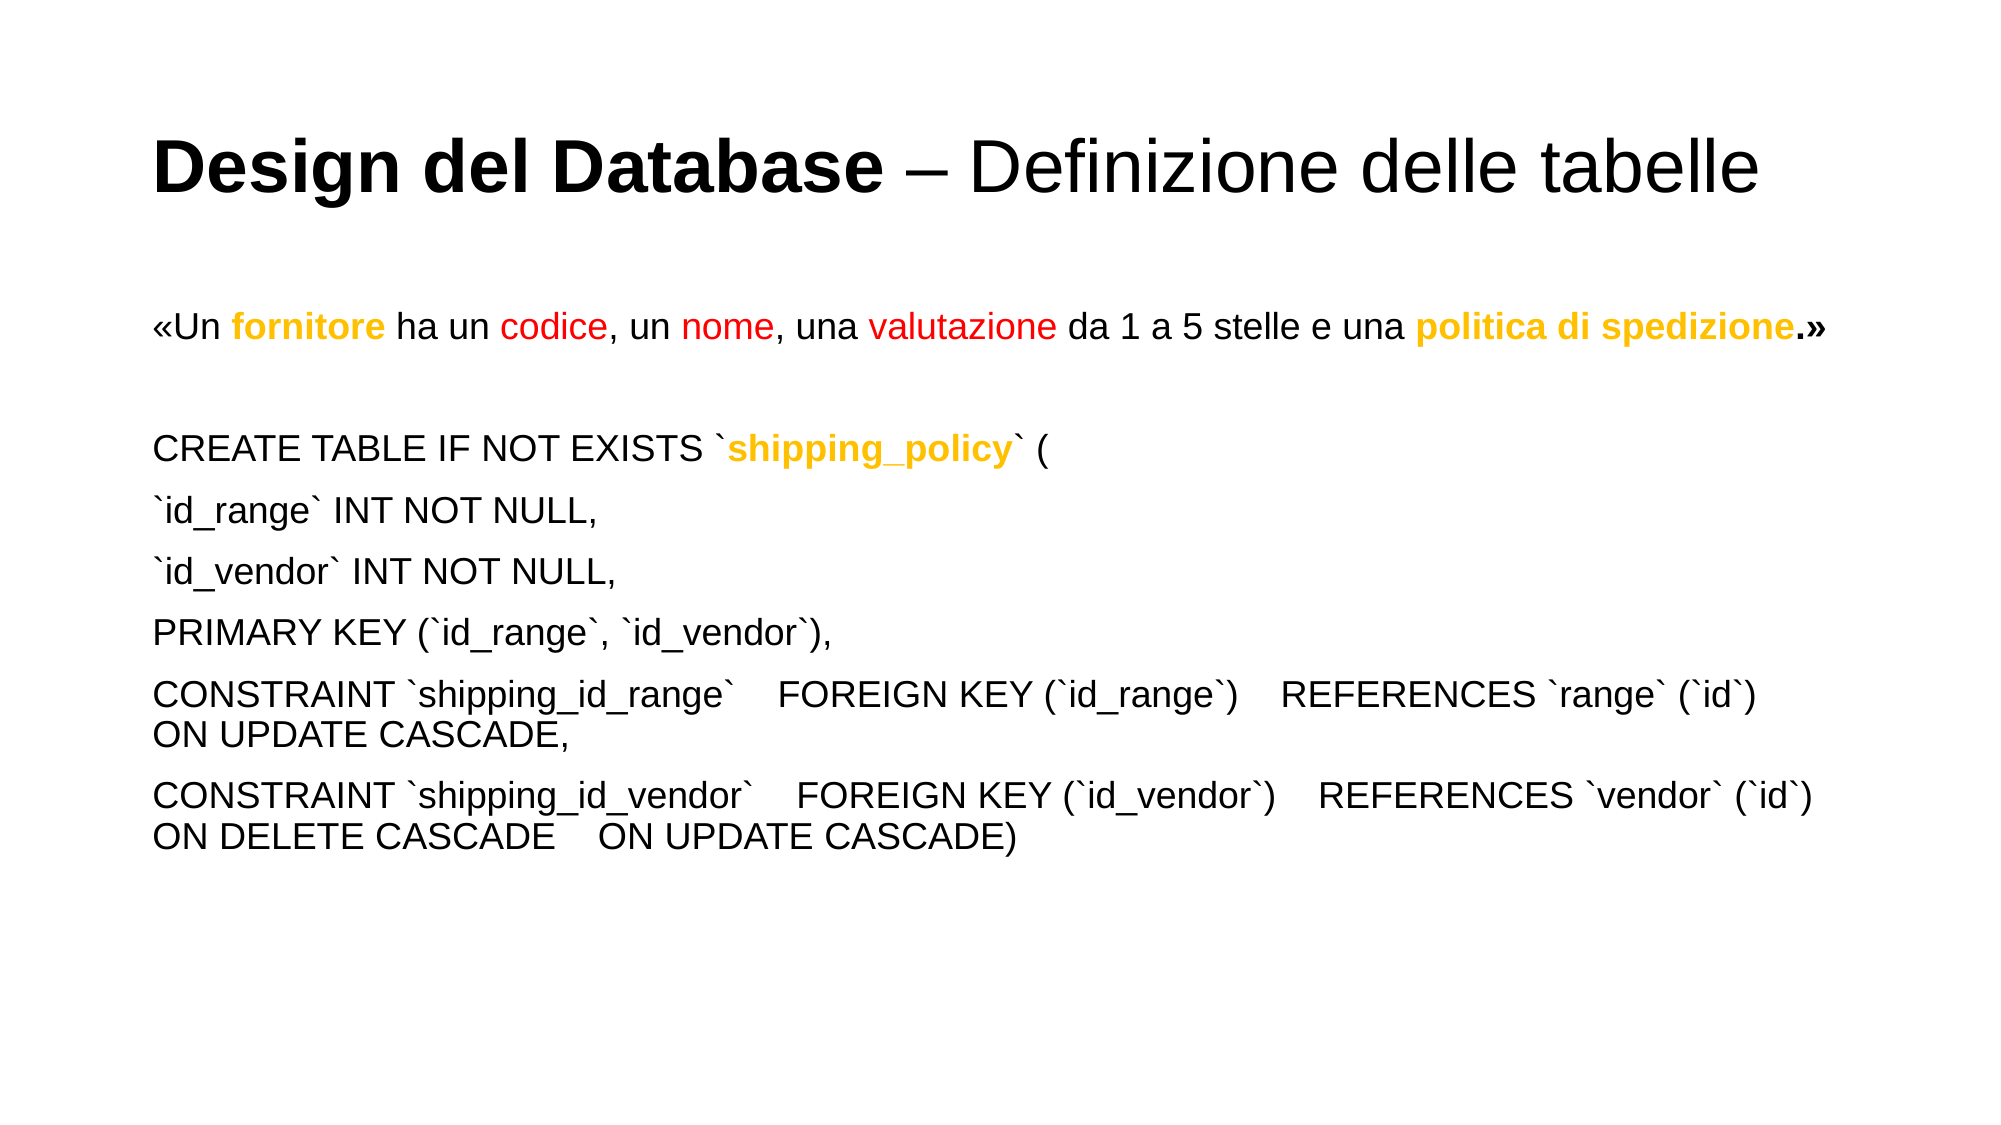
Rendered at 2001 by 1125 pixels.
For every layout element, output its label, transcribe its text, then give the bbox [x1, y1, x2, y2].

list «Un fornitore ha un codice, un nome, una valutazione da 1 a 5 stelle e una politica di spedizione.» CREATE TABLE IF NOT EXISTS `shipping_policy` ( `id_range` INT NOT NULL, `id_vendor` INT NOT NULL, PRIMARY KEY (`id_range`, `id_vendor`), CONSTRAINT `shipping_id_range` FOREIGN KEY (`id_range`) REFERENCES `range` (`id`) ON UPDATE CASCADE, CONSTRAINT `shipping_id_vendor` FOREIGN KEY (`id_vendor`) REFERENCES `vendor` (`id`) ON DELETE CASCADE ON UPDATE CASCADE) [137, 299, 1863, 1014]
title Design del Database – Definizione delle tabelle [137, 59, 1863, 278]
